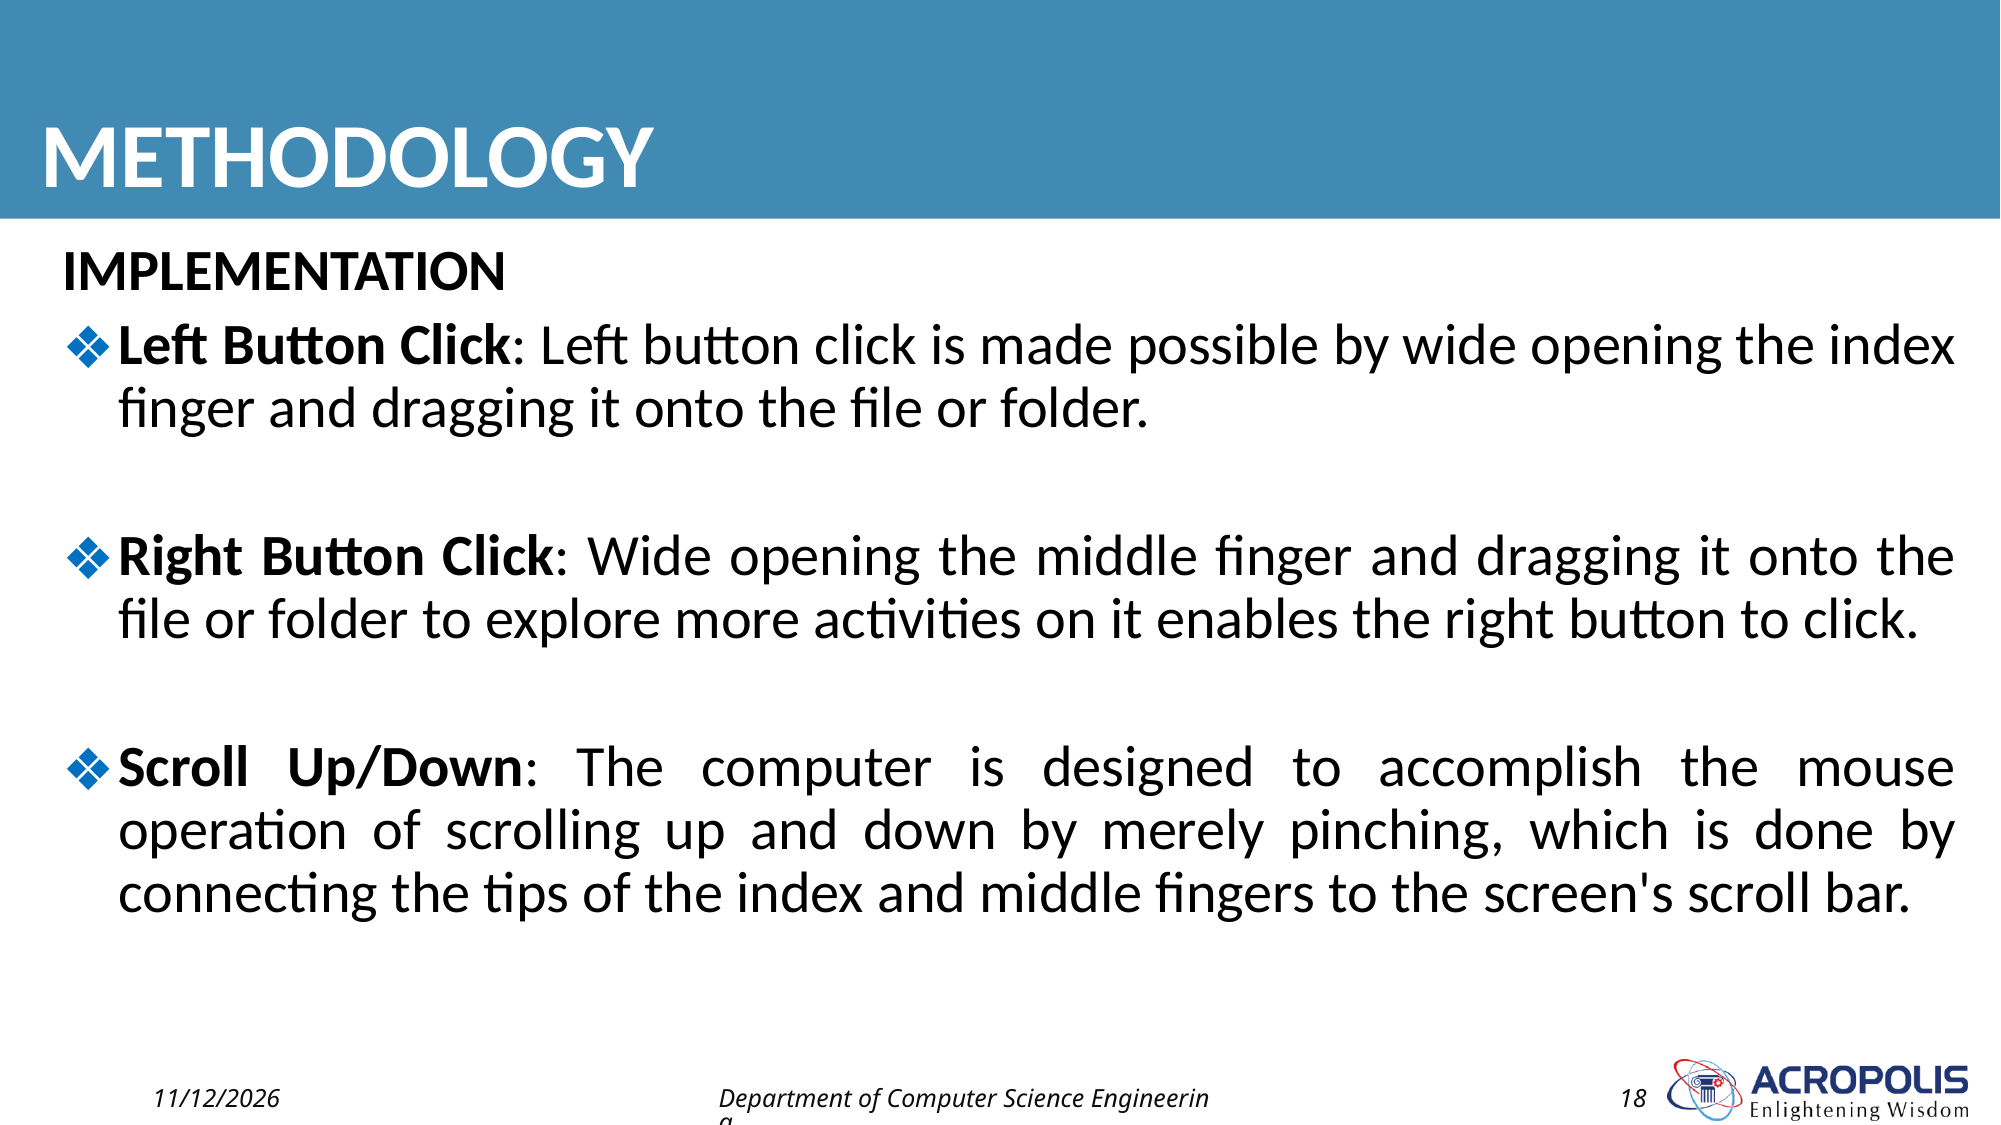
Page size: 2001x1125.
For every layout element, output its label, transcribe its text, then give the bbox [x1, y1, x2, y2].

list IMPLEMENTATION Left Button Click: Left button click is made possible by wide opening the index finger and dragging it onto the file or folder. Right Button Click: Wide opening the middle finger and dragging it onto the file or folder to explore more activities on it enables the right button to click. Scroll Up/Down: The computer is designed to accomplish the mouse operation of scrolling up and down by merely pinching, which is done by connecting the tips of the index and middle fingers to the screen's scroll bar. [28, 232, 1972, 1072]
picture [1667, 1072, 1968, 1121]
footer Department of Computer Science Engineering [703, 1076, 1229, 1122]
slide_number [137, 1076, 663, 1122]
title METHODOLOGY [25, 0, 1974, 214]
slide_number 18 [1436, 1076, 1662, 1122]
